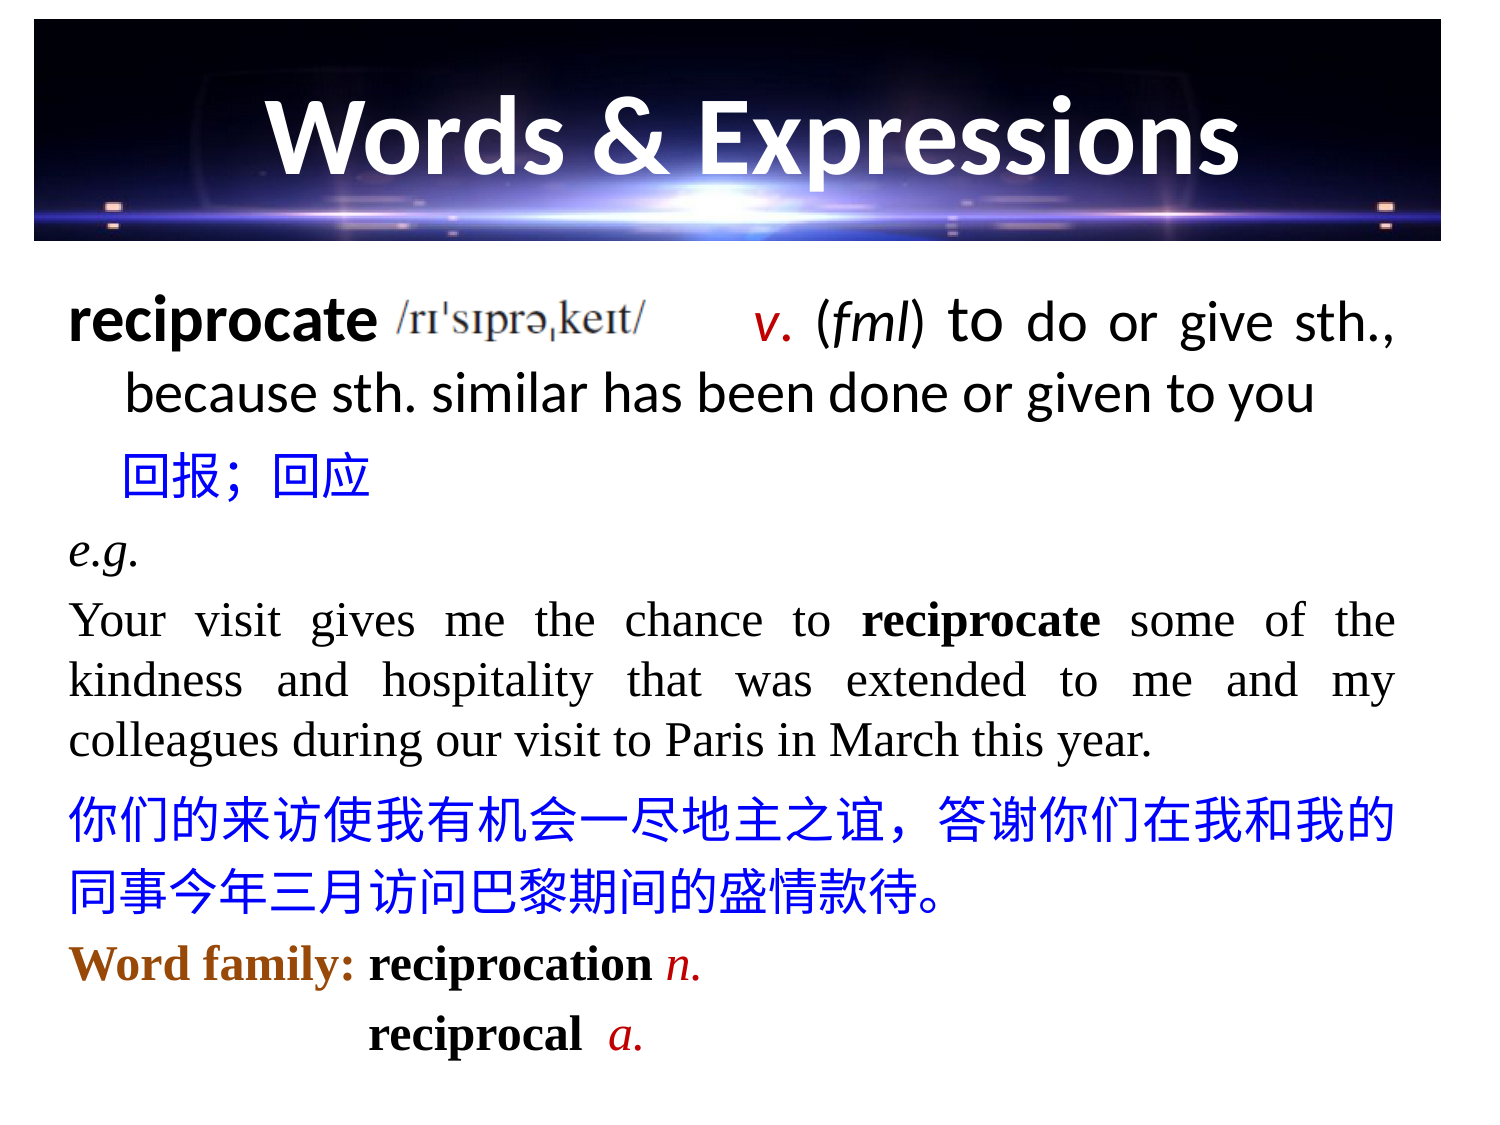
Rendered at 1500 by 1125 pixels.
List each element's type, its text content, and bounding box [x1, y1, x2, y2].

text_box Words & Phrases [27, 11, 582, 87]
picture [34, 18, 1441, 242]
list reciprocate v. (fml) to do or give sth., because sth. similar has been done or given to you 回报；回应 e.g. Your visit gives me the chance to reciprocate some of the kindness and hospitality that was extended to me and my colleagues during our visit to Paris in March this year. 你们的来访使我有机会一尽地主之谊，答谢你们在我和我的同事今年三月访问巴黎期间的盛情款待。 Word family: reciprocation n. reciprocal a. [53, 267, 1412, 1125]
picture [395, 289, 653, 348]
